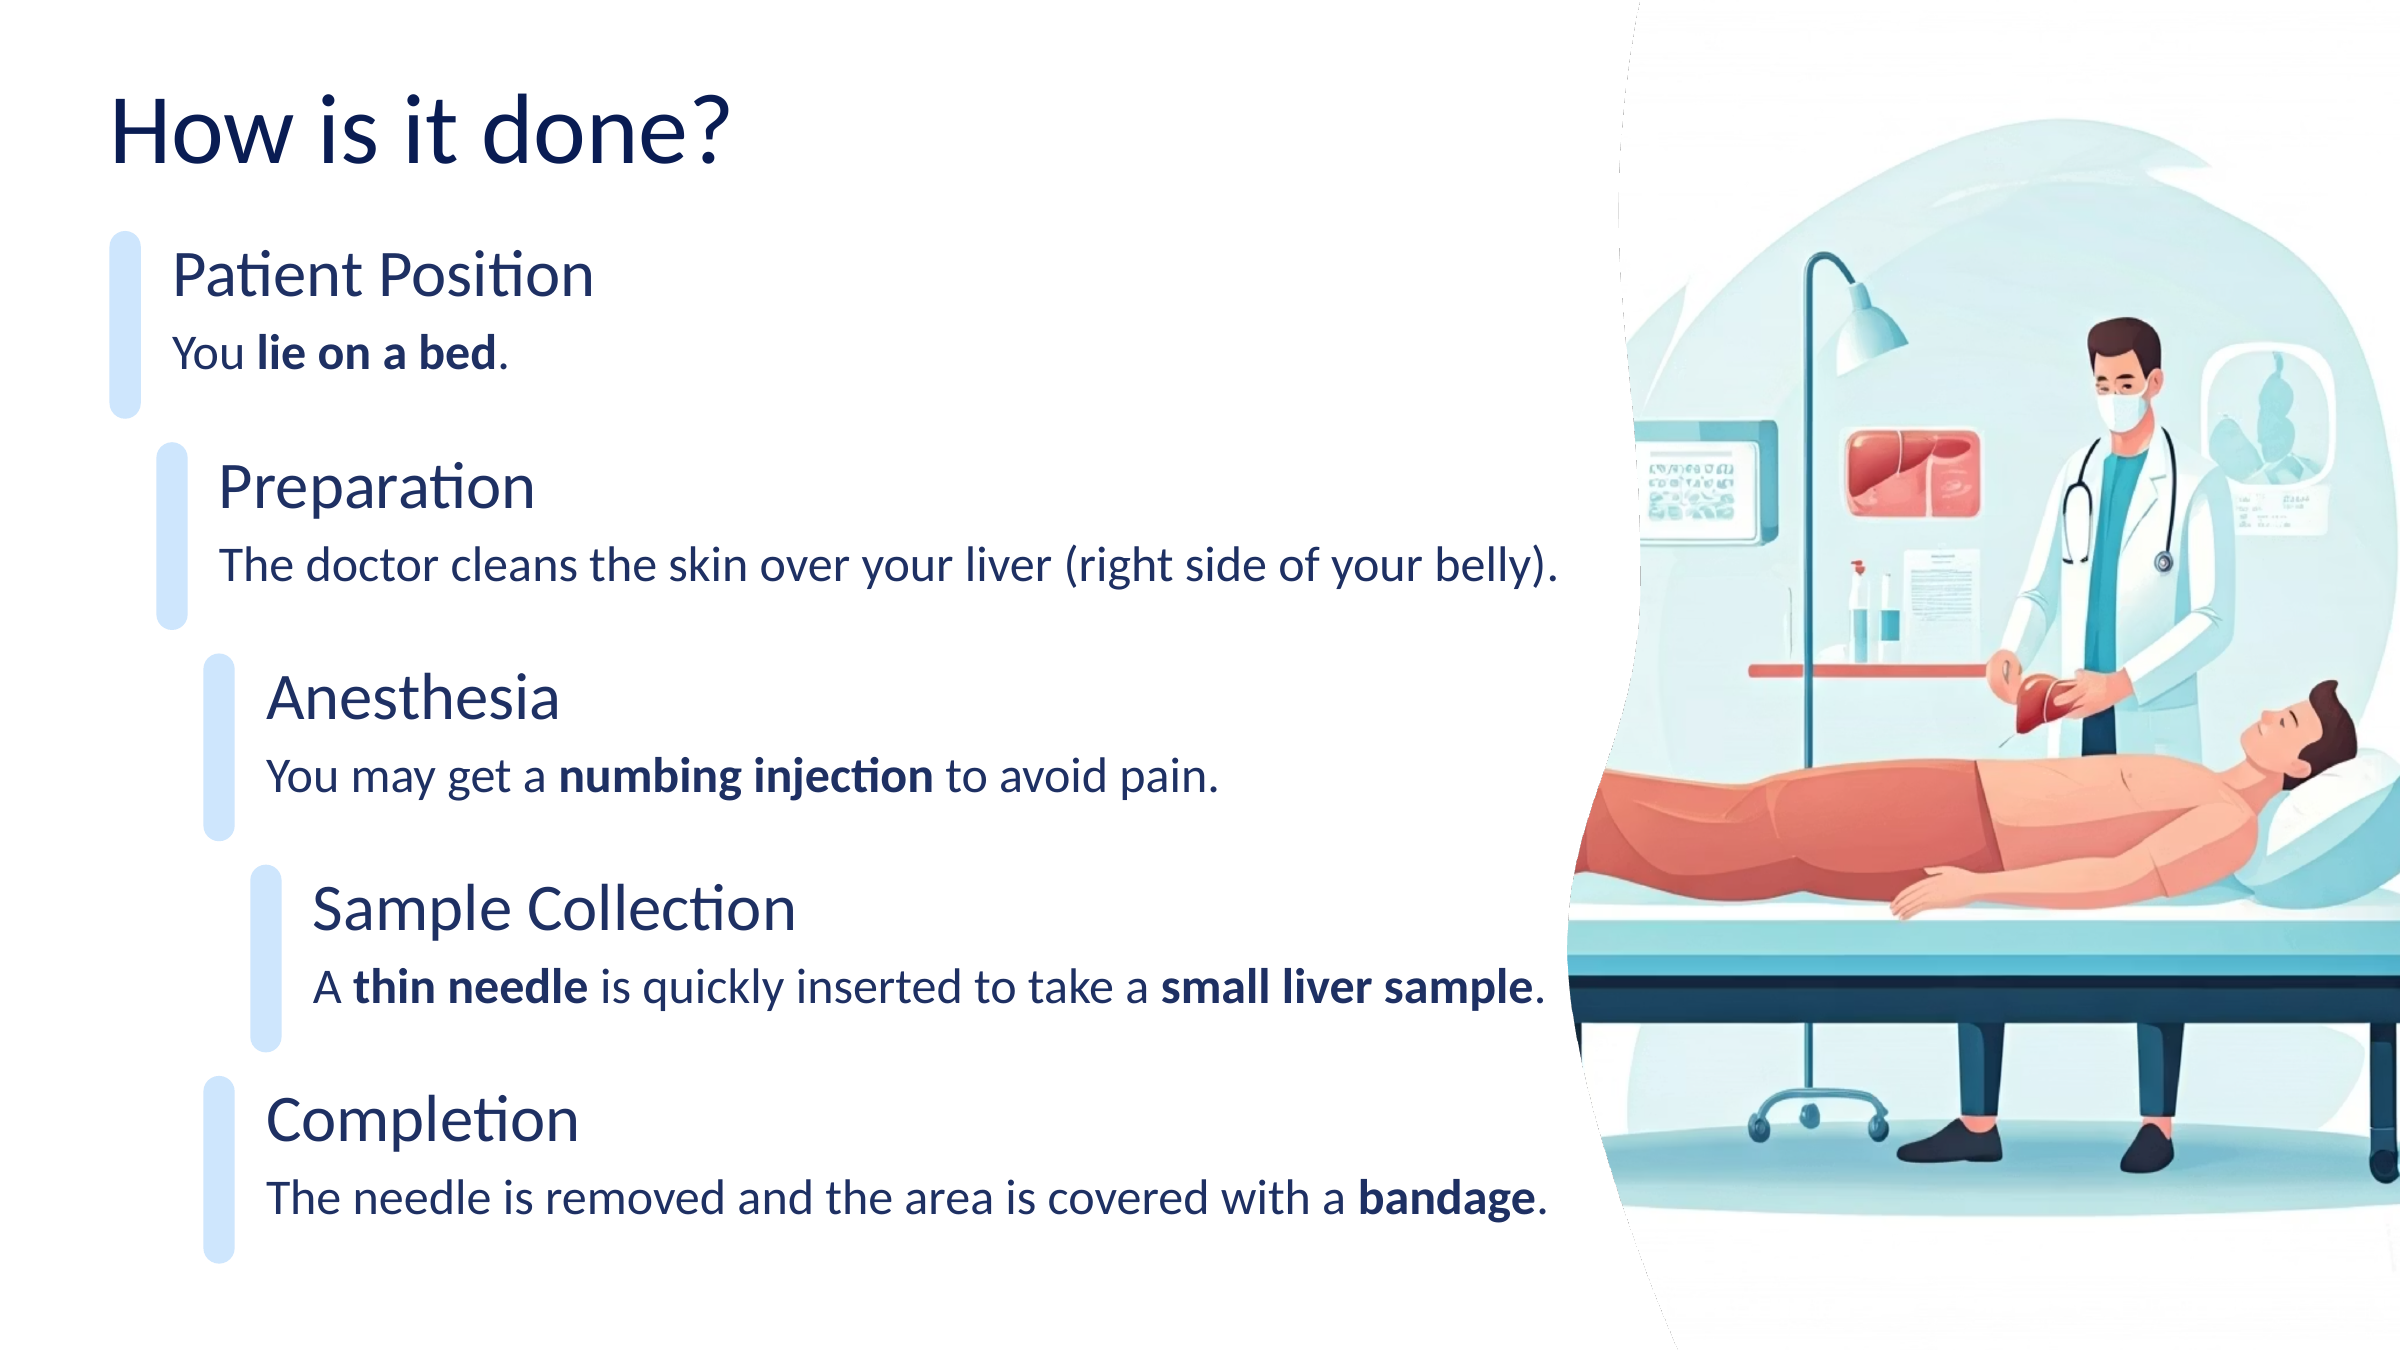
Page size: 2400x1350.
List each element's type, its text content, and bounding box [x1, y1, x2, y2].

text_box [203, 1075, 235, 1264]
text_box [109, 230, 141, 419]
text_box [156, 442, 188, 630]
text_box [250, 864, 282, 1053]
text_box You may get a numbing injection to avoid pain. [265, 752, 1391, 803]
picture [1567, 0, 2400, 1350]
text_box You lie on a bed. [172, 329, 1391, 380]
text_box Anesthesia [265, 684, 658, 734]
text_box How is it done? [109, 86, 892, 184]
text_box A thin needle is quickly inserted to take a small liver sample. [312, 963, 1391, 1014]
text_box [203, 653, 235, 842]
text_box Sample Collection [312, 895, 705, 945]
text_box Completion [265, 1107, 658, 1157]
text_box Preparation [219, 473, 611, 523]
text_box The needle is removed and the area is covered with a bandage. [265, 1174, 1391, 1225]
text_box The doctor cleans the skin over your liver (right side of your belly). [218, 541, 1391, 592]
text_box Patient Position [172, 262, 564, 312]
